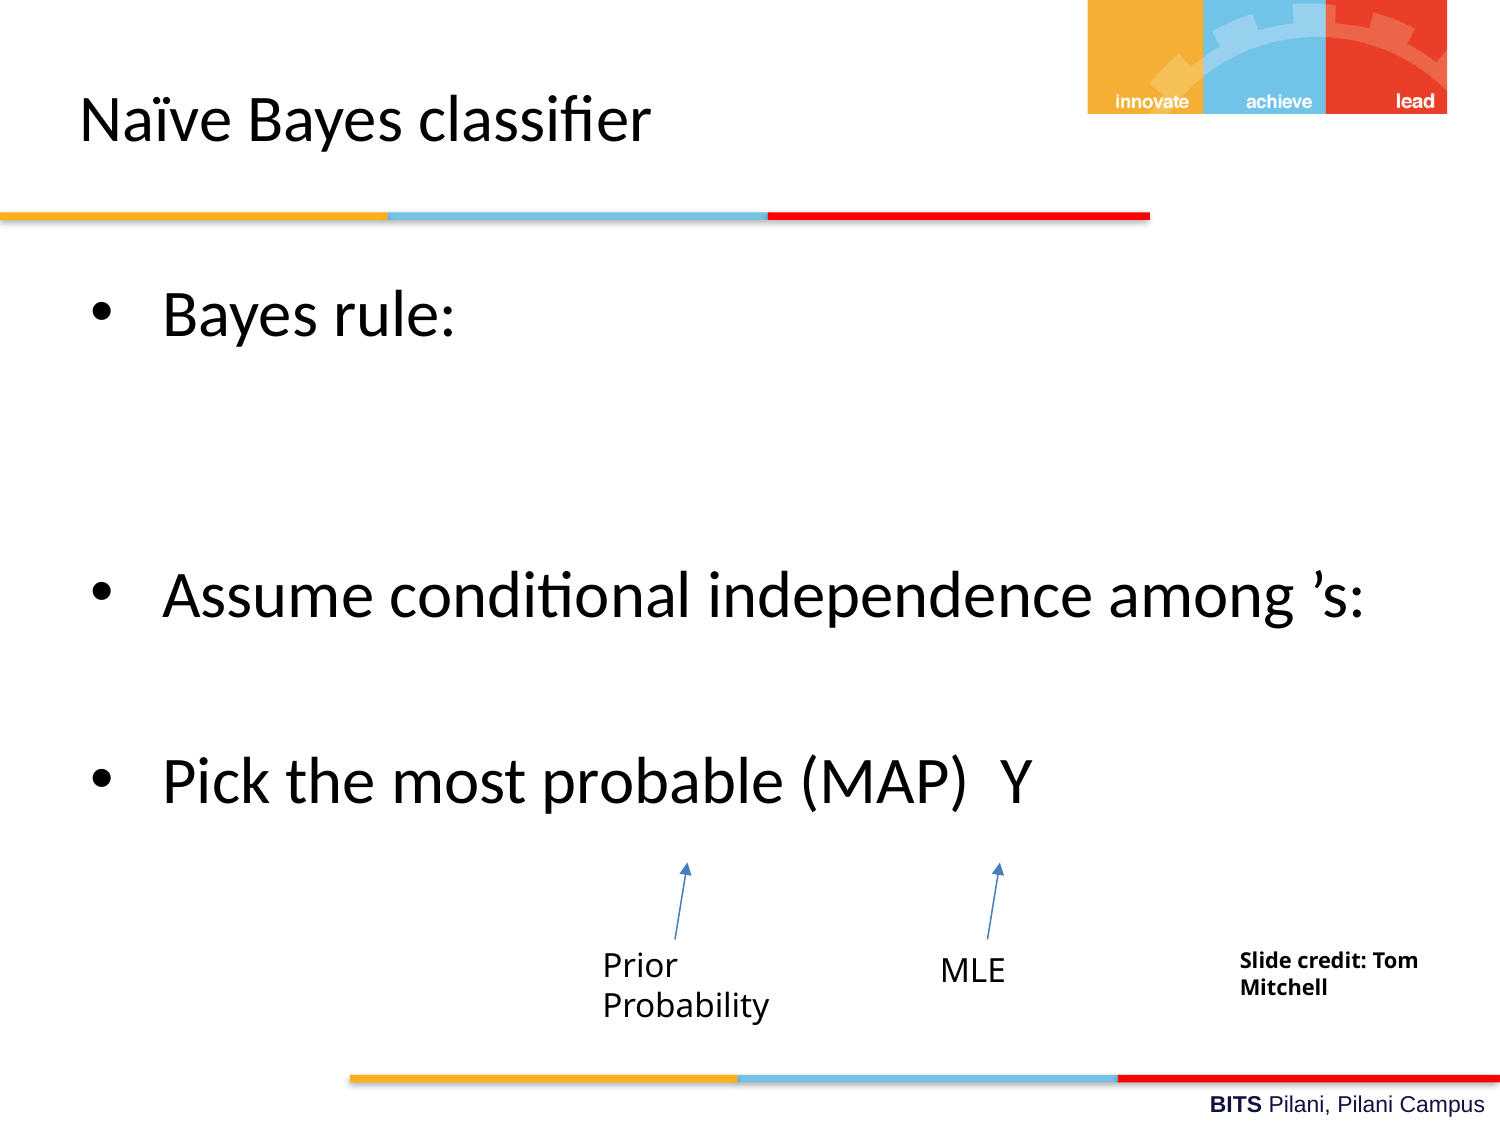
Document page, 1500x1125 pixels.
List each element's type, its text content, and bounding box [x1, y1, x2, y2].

text_box MLE [924, 941, 1125, 997]
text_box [674, 862, 688, 940]
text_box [987, 862, 1001, 940]
title Naïve Bayes classifier [64, 45, 1069, 185]
text_box Prior Probability [587, 936, 788, 1031]
picture [1087, 0, 1448, 114]
footer Slide credit: Tom Mitchell [1224, 939, 1500, 985]
